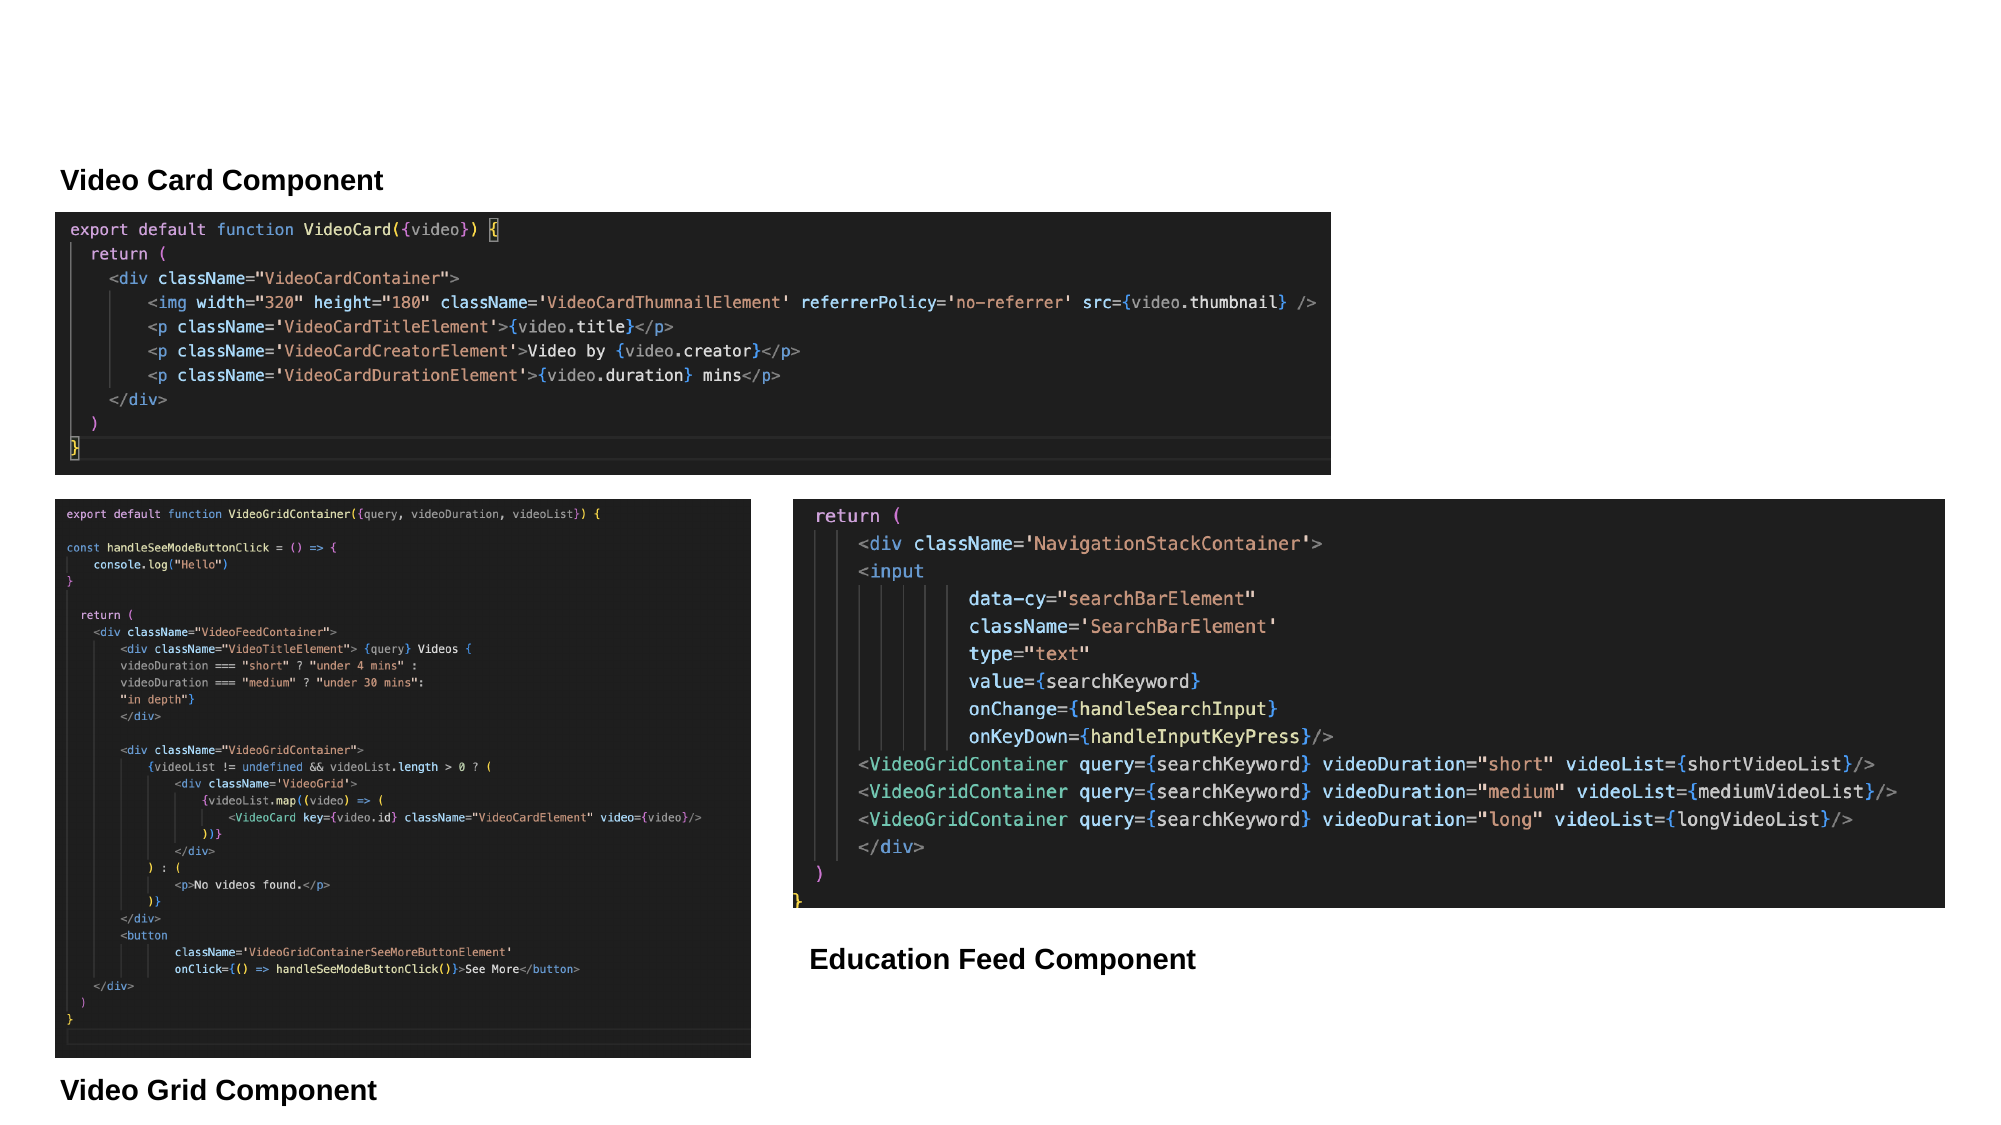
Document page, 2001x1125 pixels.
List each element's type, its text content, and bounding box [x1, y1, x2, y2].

text_box Video Card Component [45, 153, 399, 204]
text_box Education Feed Component [794, 932, 1212, 983]
text_box Video Grid Component [45, 1063, 393, 1114]
picture [55, 499, 751, 1058]
picture [793, 499, 1945, 909]
picture [55, 212, 1331, 476]
